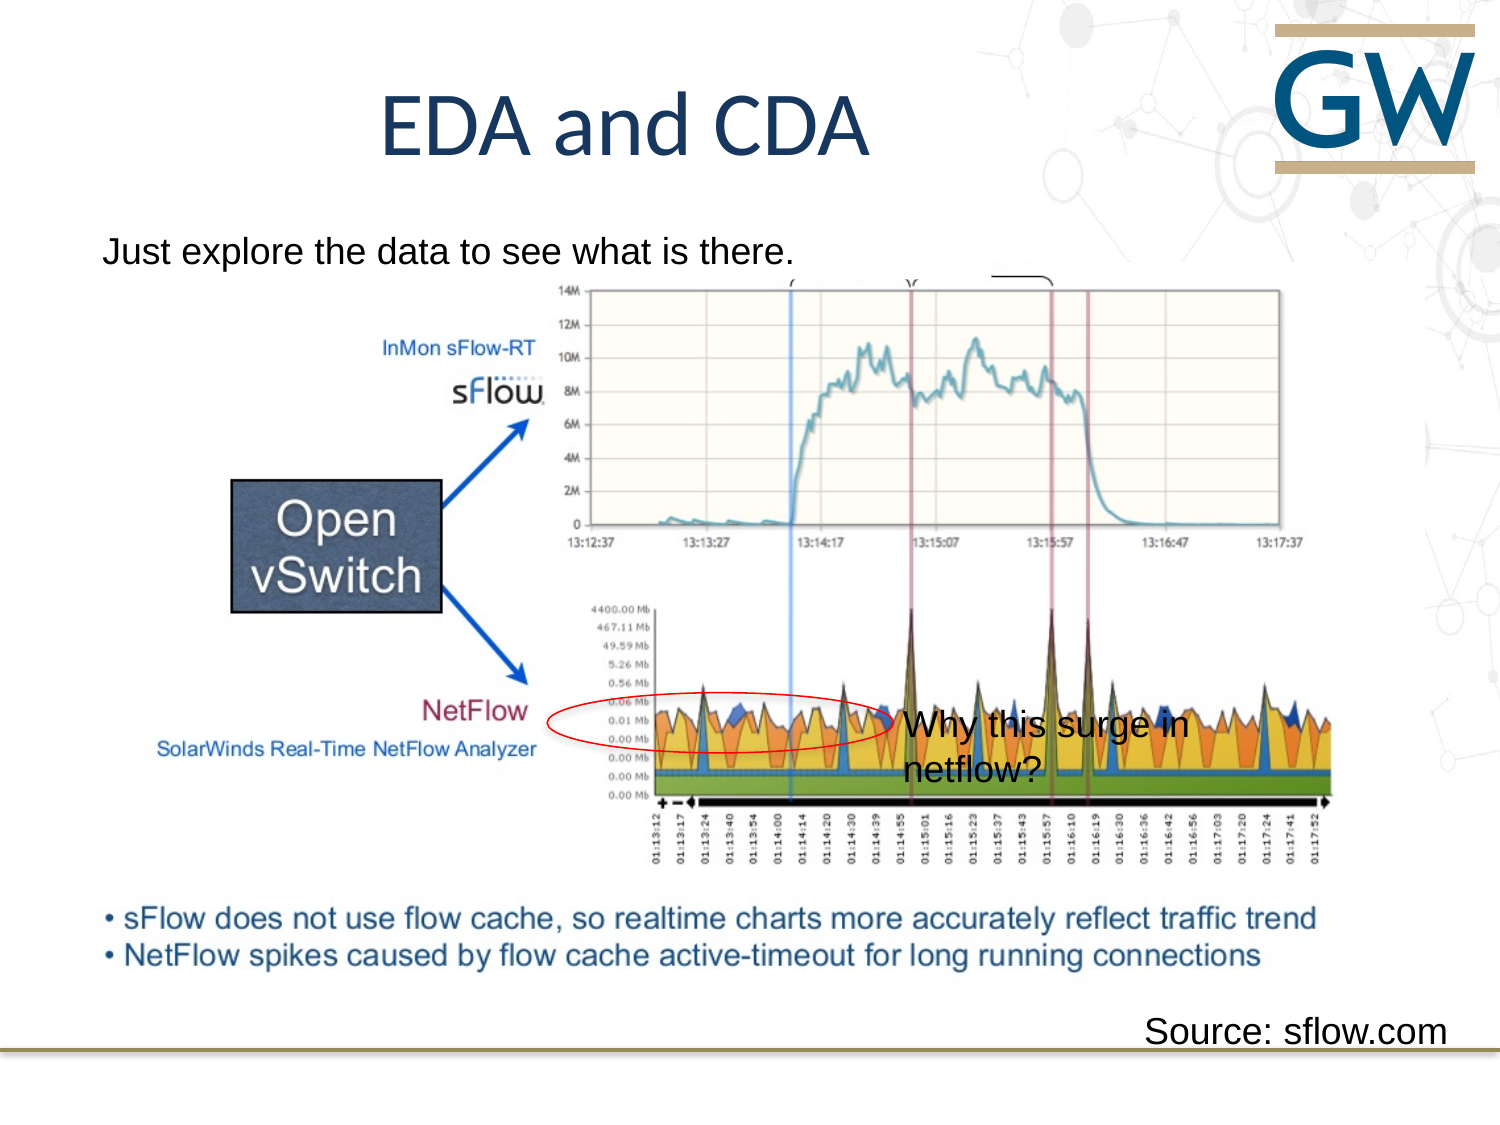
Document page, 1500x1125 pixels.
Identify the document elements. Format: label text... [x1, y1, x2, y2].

text_box Source: sflow.com [1129, 999, 1476, 1060]
picture [0, 1052, 1500, 1125]
picture [0, 0, 1500, 1048]
title EDA and CDA [24, 24, 1225, 213]
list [74, 262, 1426, 984]
text_box Just explore the data to see what is there. [87, 219, 992, 260]
